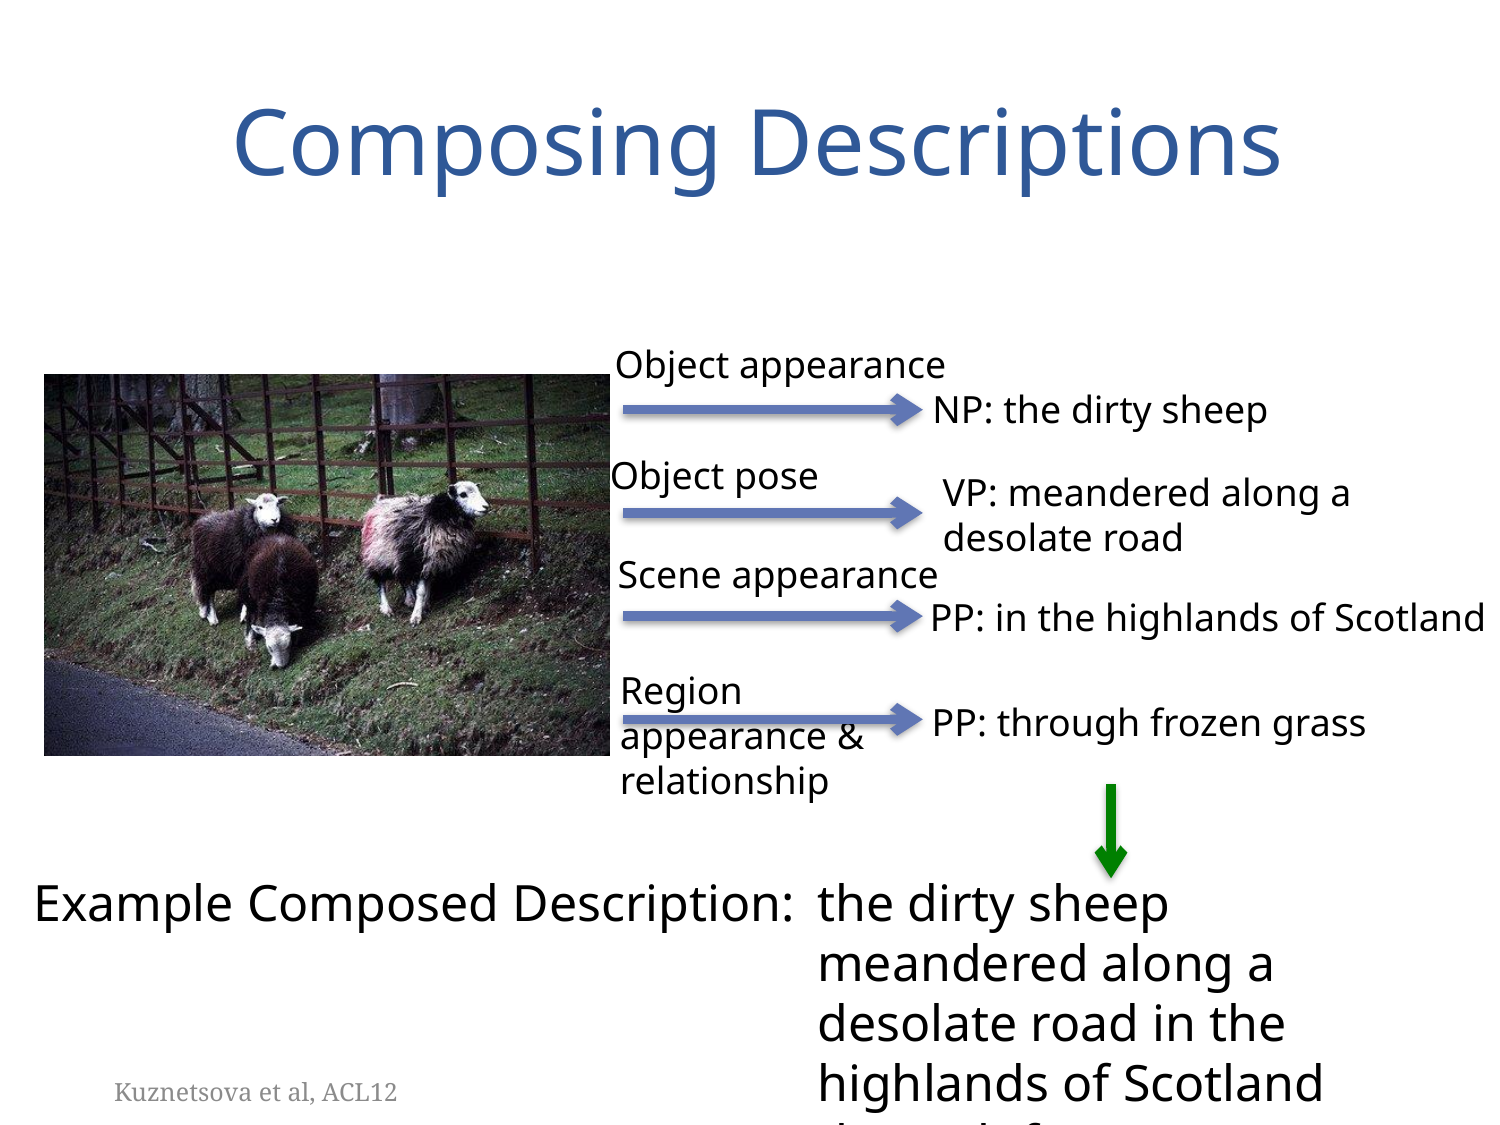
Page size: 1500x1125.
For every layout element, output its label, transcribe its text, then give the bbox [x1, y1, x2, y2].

picture [44, 374, 610, 756]
text_box Object appearance [599, 333, 962, 394]
text_box Region appearance & relationship [604, 659, 944, 810]
text_box the dirty sheep meandered along a desolate road in the highlands of Scotland through frozen grass [802, 864, 1438, 1125]
text_box VP: meandered along a desolate road [927, 461, 1431, 567]
text_box Scene appearance [614, 543, 954, 604]
text_box Object pose [614, 444, 844, 504]
text_box Example Composed Description: [18, 864, 811, 940]
text_box Kuznetsova et al, ACL12 [18, 1061, 494, 1122]
text_box PP: through frozen grass [944, 691, 1382, 752]
text_box NP: the dirty sheep [917, 378, 1294, 439]
text_box PP: in the highlands of Scotland [914, 586, 1500, 647]
title Composing Descriptions [0, 0, 1500, 202]
